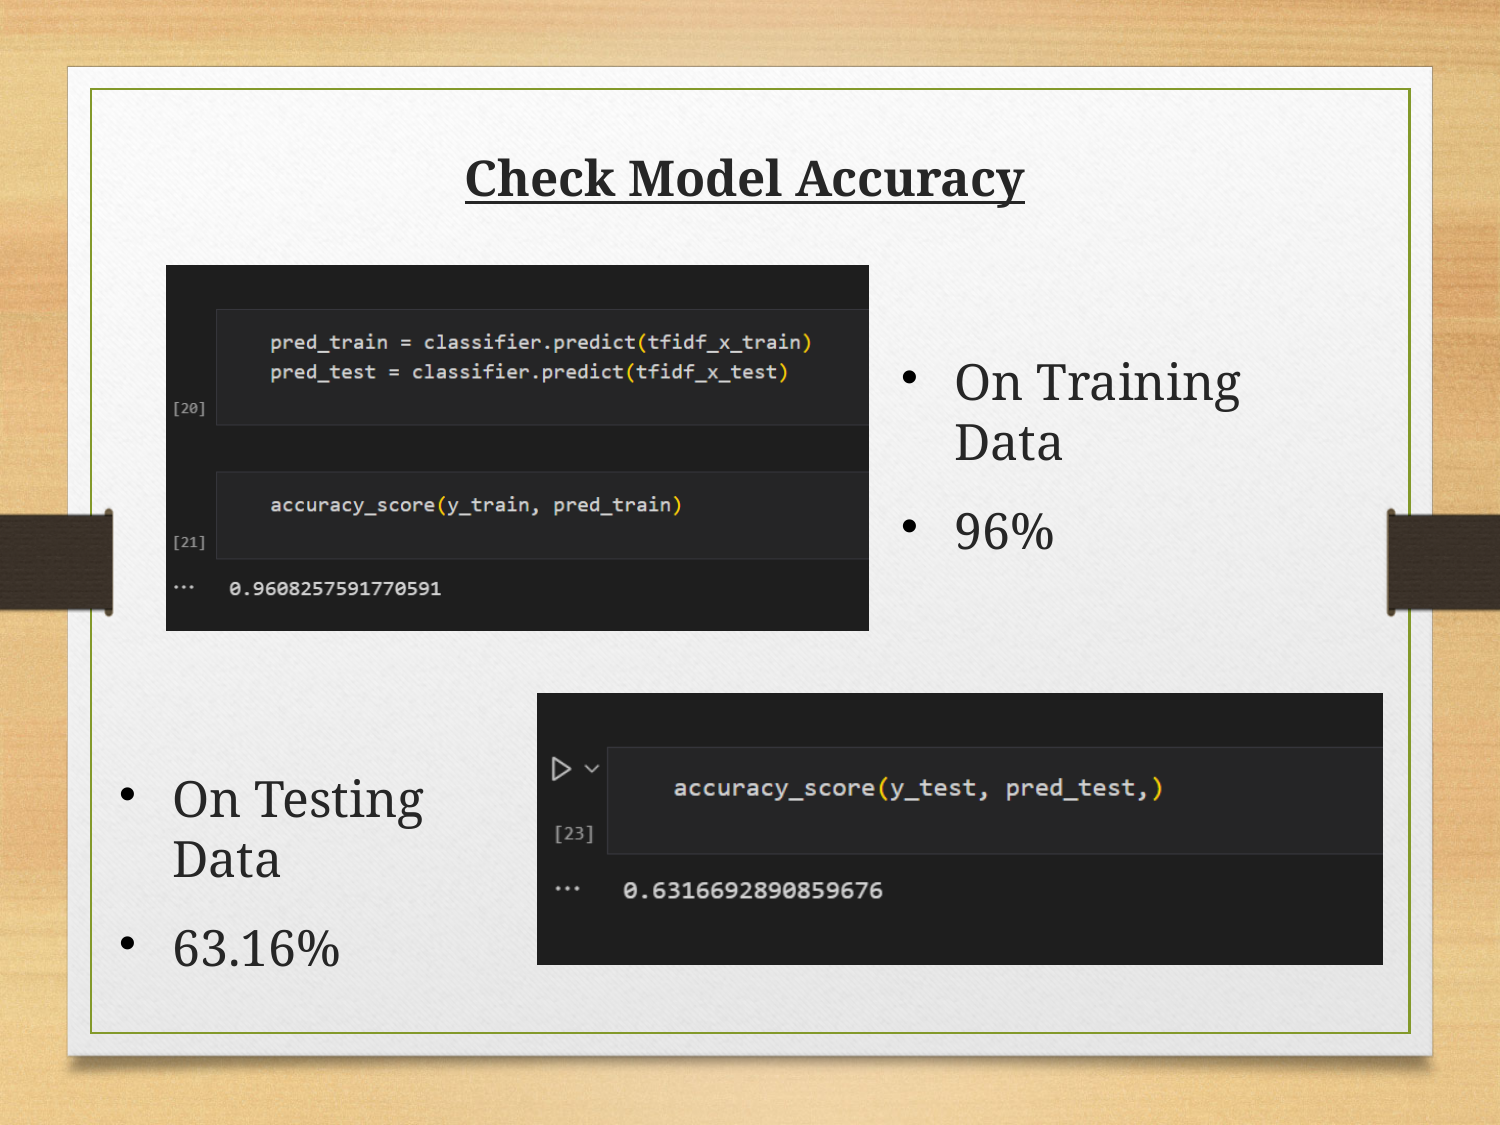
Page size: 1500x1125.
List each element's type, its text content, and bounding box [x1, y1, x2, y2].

text_box On Testing Data 63.16% [86, 759, 537, 946]
title Check Model Accuracy [414, 119, 1076, 237]
picture [0, 0, 1500, 1125]
text_box On Training Data 96% [869, 342, 1338, 529]
